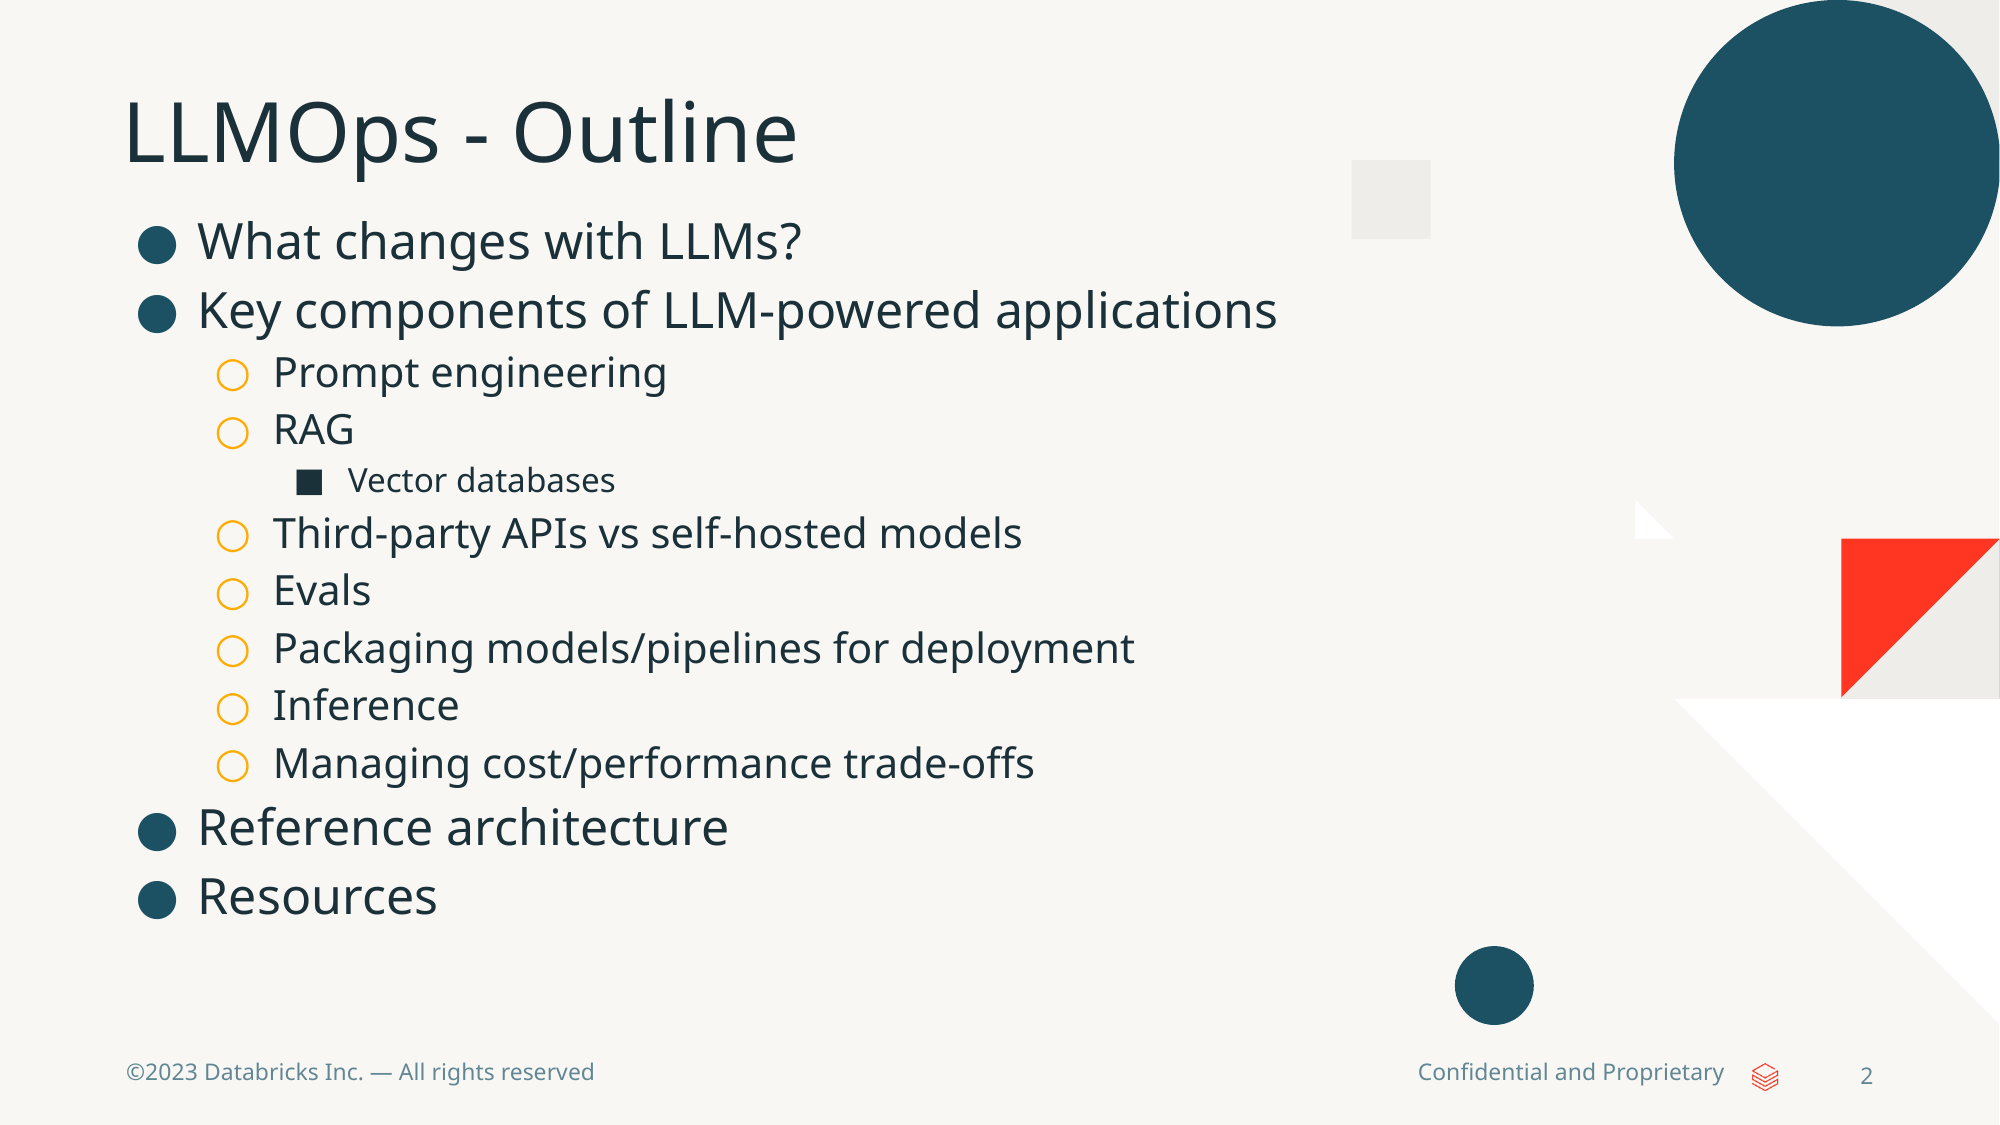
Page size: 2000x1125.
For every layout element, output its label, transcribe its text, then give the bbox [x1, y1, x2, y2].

picture [1749, 1061, 1781, 1093]
slide_number ‹#› [1820, 1061, 1874, 1093]
title LLMOps - Outline [122, 62, 1872, 196]
list What changes with LLMs? Key components of LLM-powered applications Prompt engineering RAG Vector databases Third-party APIs vs self-hosted models Evals Packaging models/pipelines for deployment Inference Managing cost/performance trade-offs Reference architecture Resources [122, 200, 1872, 958]
